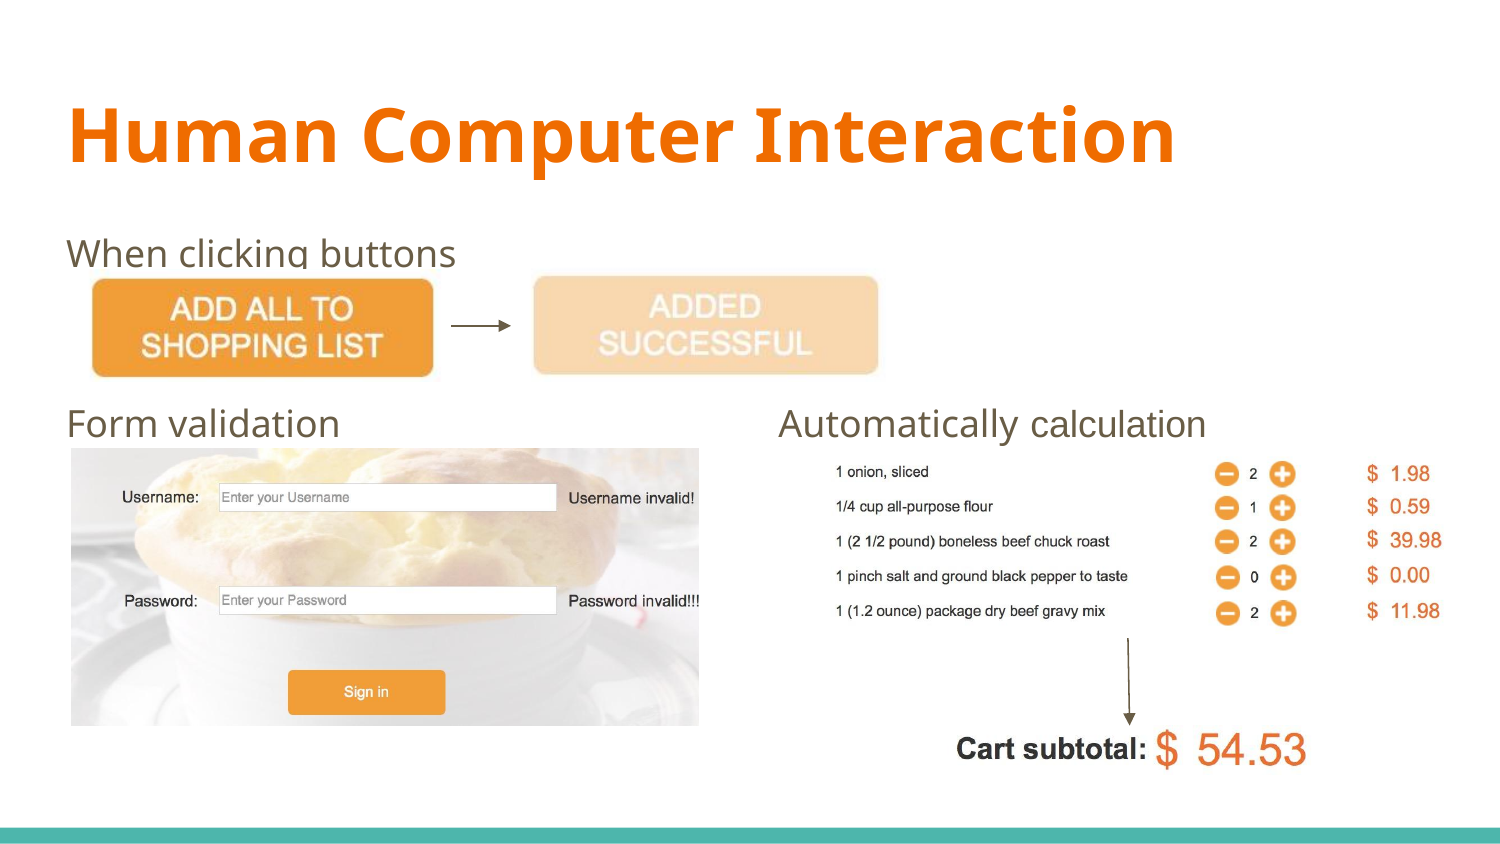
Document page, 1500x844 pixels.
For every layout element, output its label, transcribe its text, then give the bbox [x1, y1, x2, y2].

picture [492, 249, 898, 382]
picture [71, 448, 700, 726]
picture [946, 725, 1313, 775]
picture [50, 269, 465, 382]
list When clicking buttons Form validation Automatically calculation [51, 207, 1449, 750]
picture [772, 448, 1484, 639]
title Human Computer Interaction [51, 72, 1449, 189]
